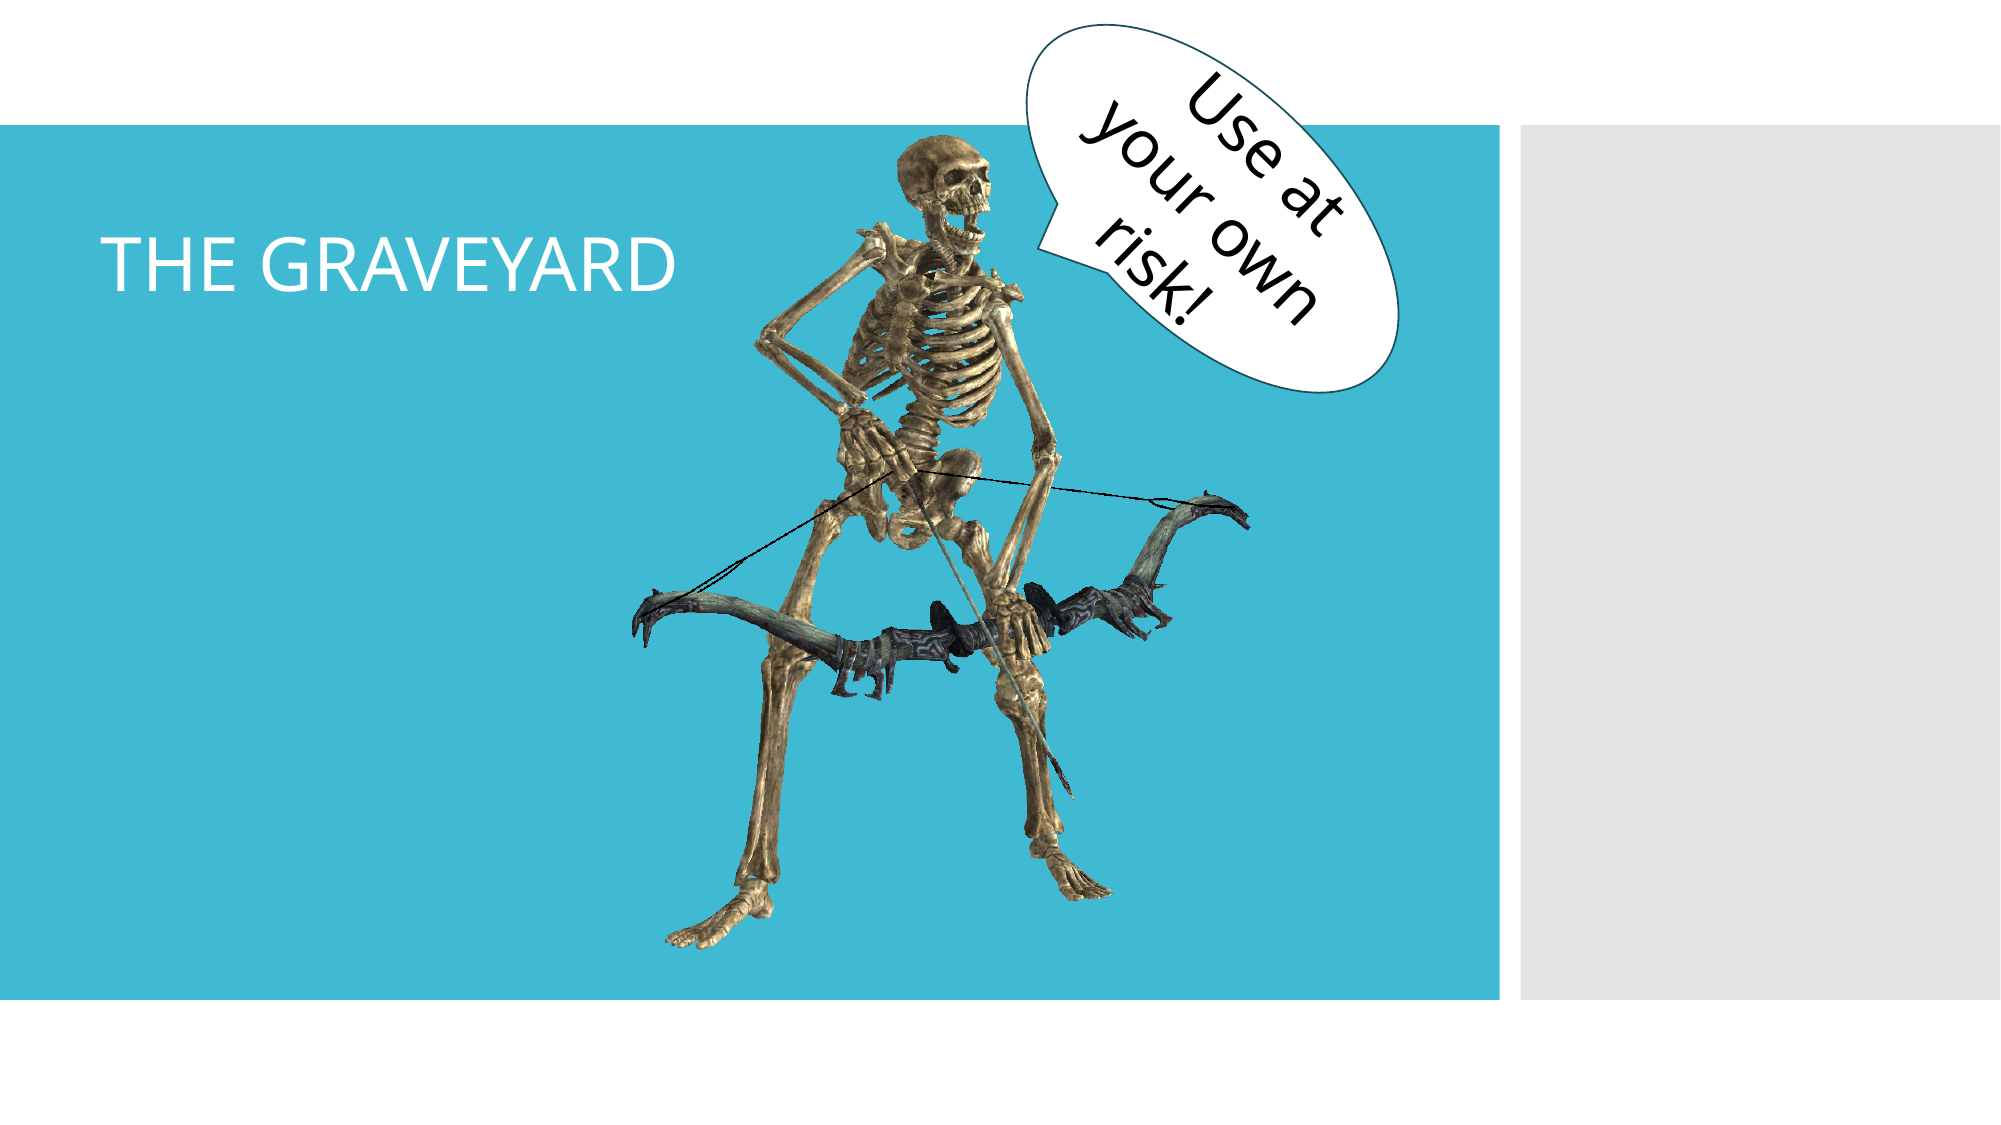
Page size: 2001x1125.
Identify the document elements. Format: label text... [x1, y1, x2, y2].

picture [619, 122, 1264, 963]
text_box THE GRAVEYARD [85, 208, 619, 314]
text_box Use at your own risk! [1025, 23, 1400, 394]
